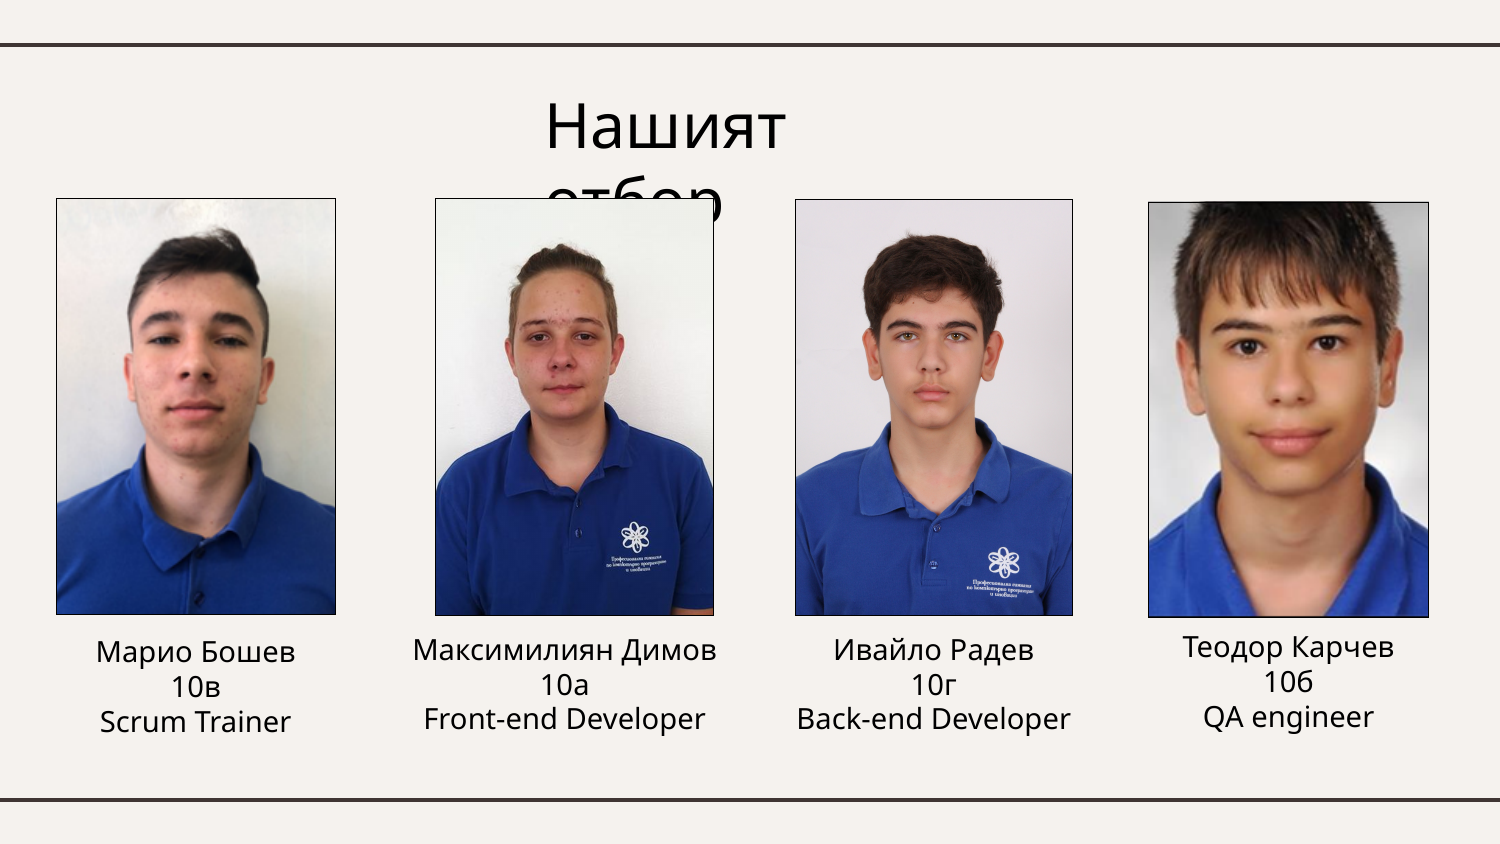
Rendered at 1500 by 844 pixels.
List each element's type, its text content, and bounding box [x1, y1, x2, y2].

picture [435, 198, 714, 617]
text_box Марио Бошев 10в Scrum Trainer [24, 617, 368, 741]
subtitle Максимилиян Димов 10а Front-end Developer [381, 615, 748, 739]
title Нашият отбор [529, 70, 971, 165]
text_box Теодор Карчев 10б QA engineer [1117, 613, 1460, 737]
picture [55, 198, 336, 615]
picture [794, 199, 1073, 616]
text_box Ивайло Радев 10г Back-end Developer [762, 615, 1106, 739]
picture [1148, 201, 1429, 619]
